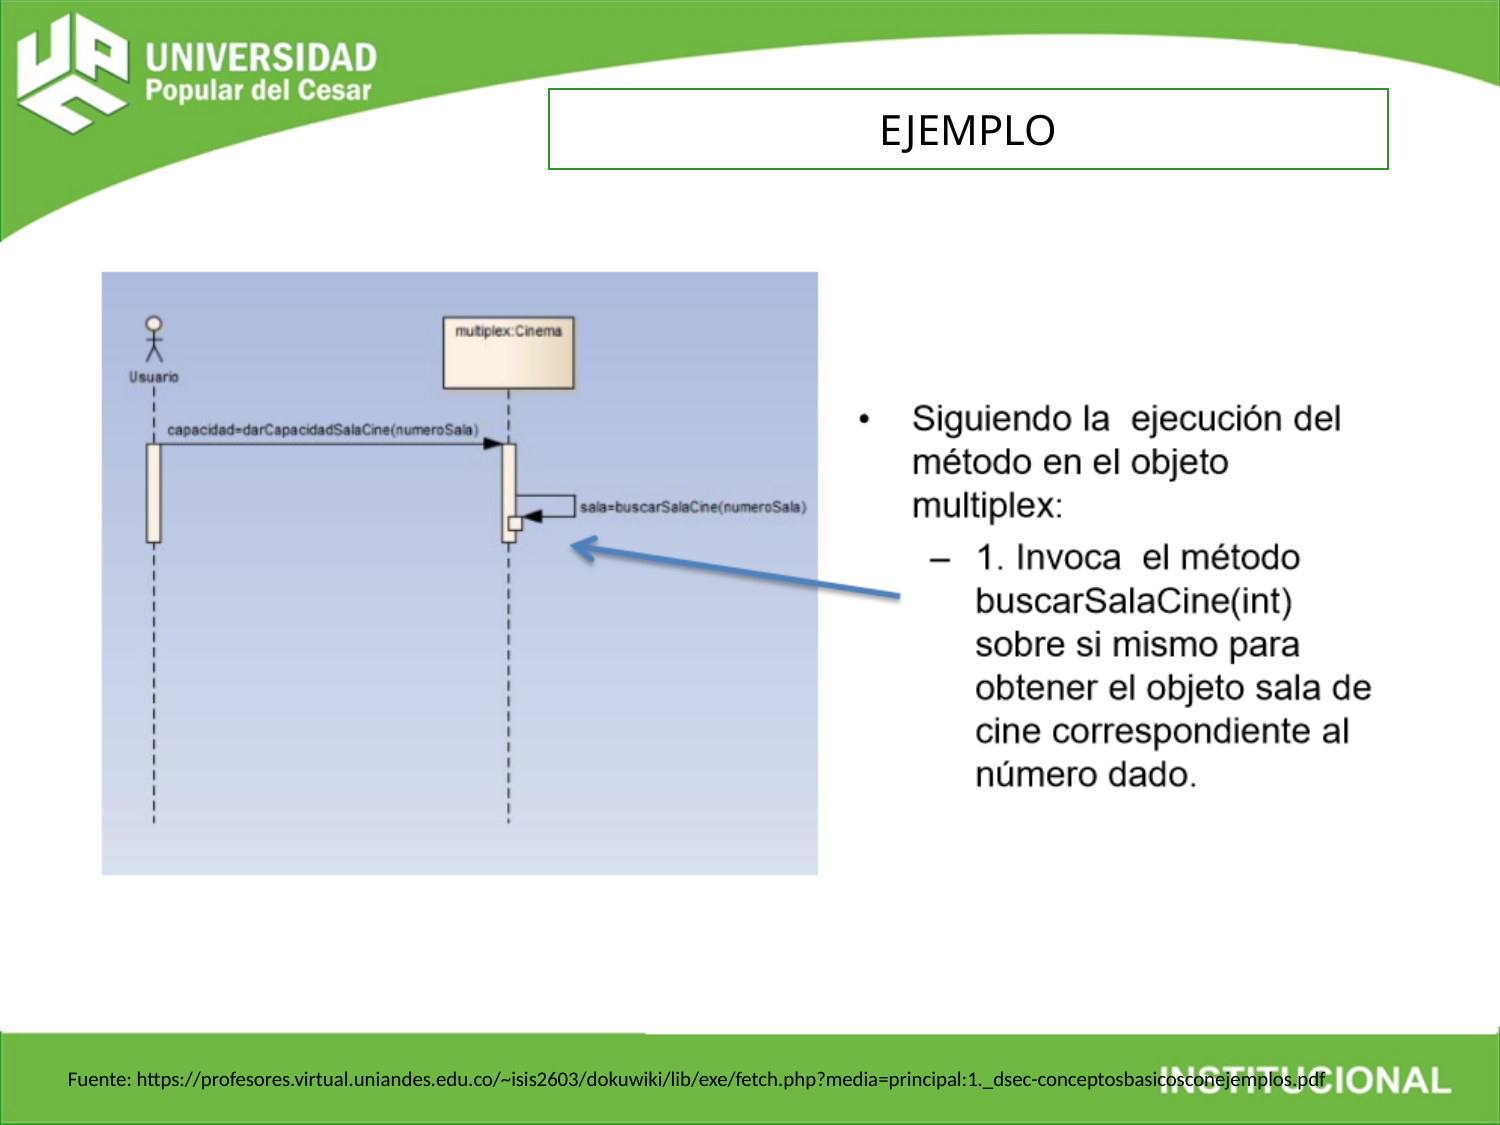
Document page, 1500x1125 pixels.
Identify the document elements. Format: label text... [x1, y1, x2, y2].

text_box Fuente: https://profesores.virtual.uniandes.edu.co/~isis2603/dokuwiki/lib/exe/fetch.php?media=principal:1._dsec-conceptosbasicosconejemplos.pdf [53, 1058, 1412, 1099]
picture [0, 0, 1500, 1125]
text_box EJEMPLO [549, 88, 1388, 170]
